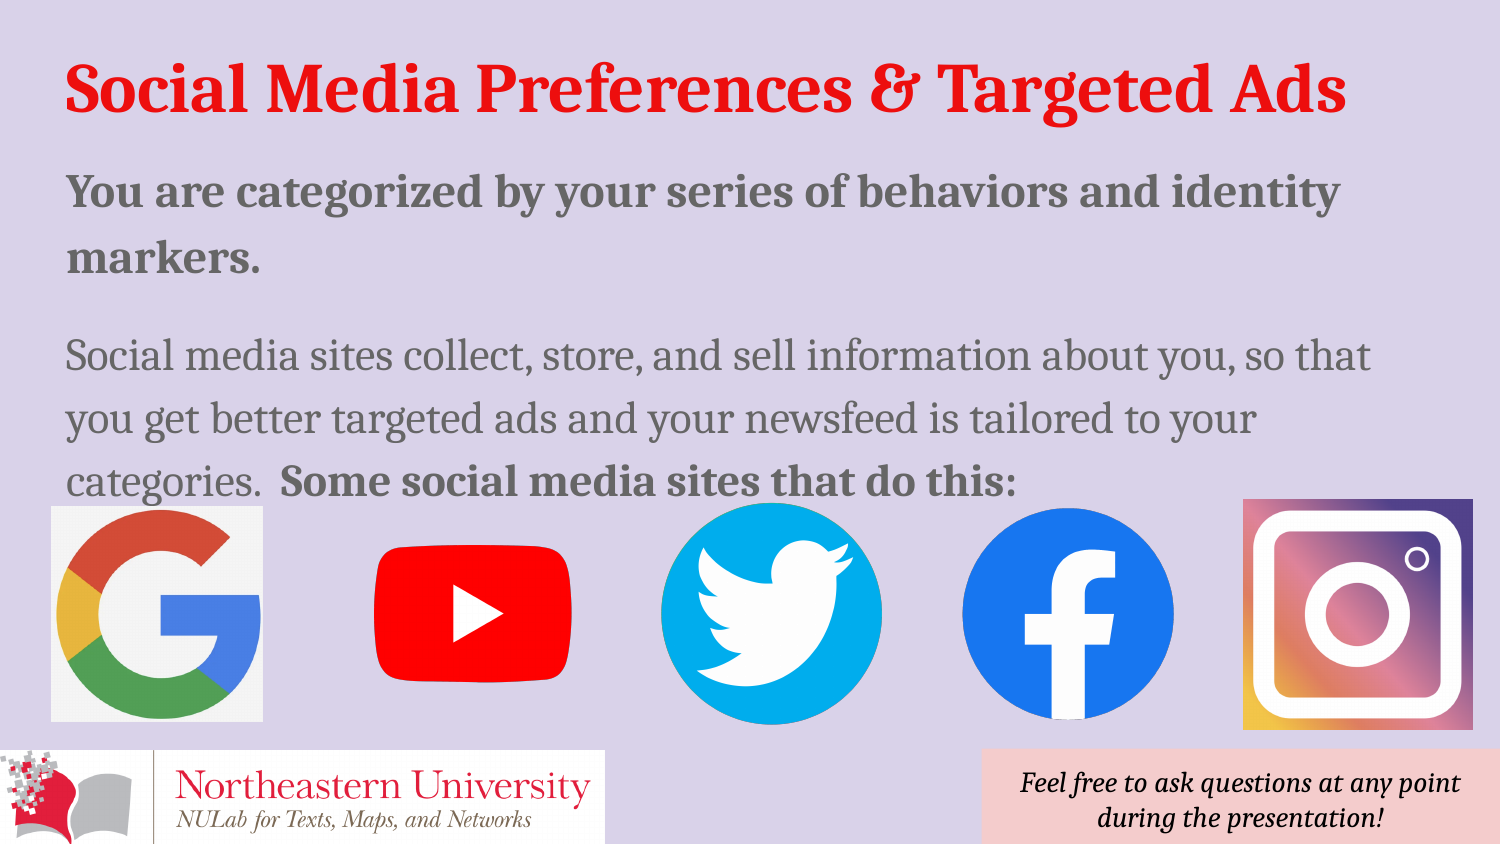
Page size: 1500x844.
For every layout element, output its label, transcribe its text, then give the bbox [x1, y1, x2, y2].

picture [0, 750, 605, 844]
picture [657, 490, 1473, 738]
picture [347, 543, 598, 685]
text_box You are categorized by your series of behaviors and identity markers. Social media sites collect, store, and sell information about you, so that you get better targeted ads and your newsfeed is tailored to your categories. Some social media sites that do this: [51, 136, 1449, 739]
text_box Social Media Preferences & Targeted Ads [51, 26, 1449, 121]
picture [50, 506, 263, 722]
